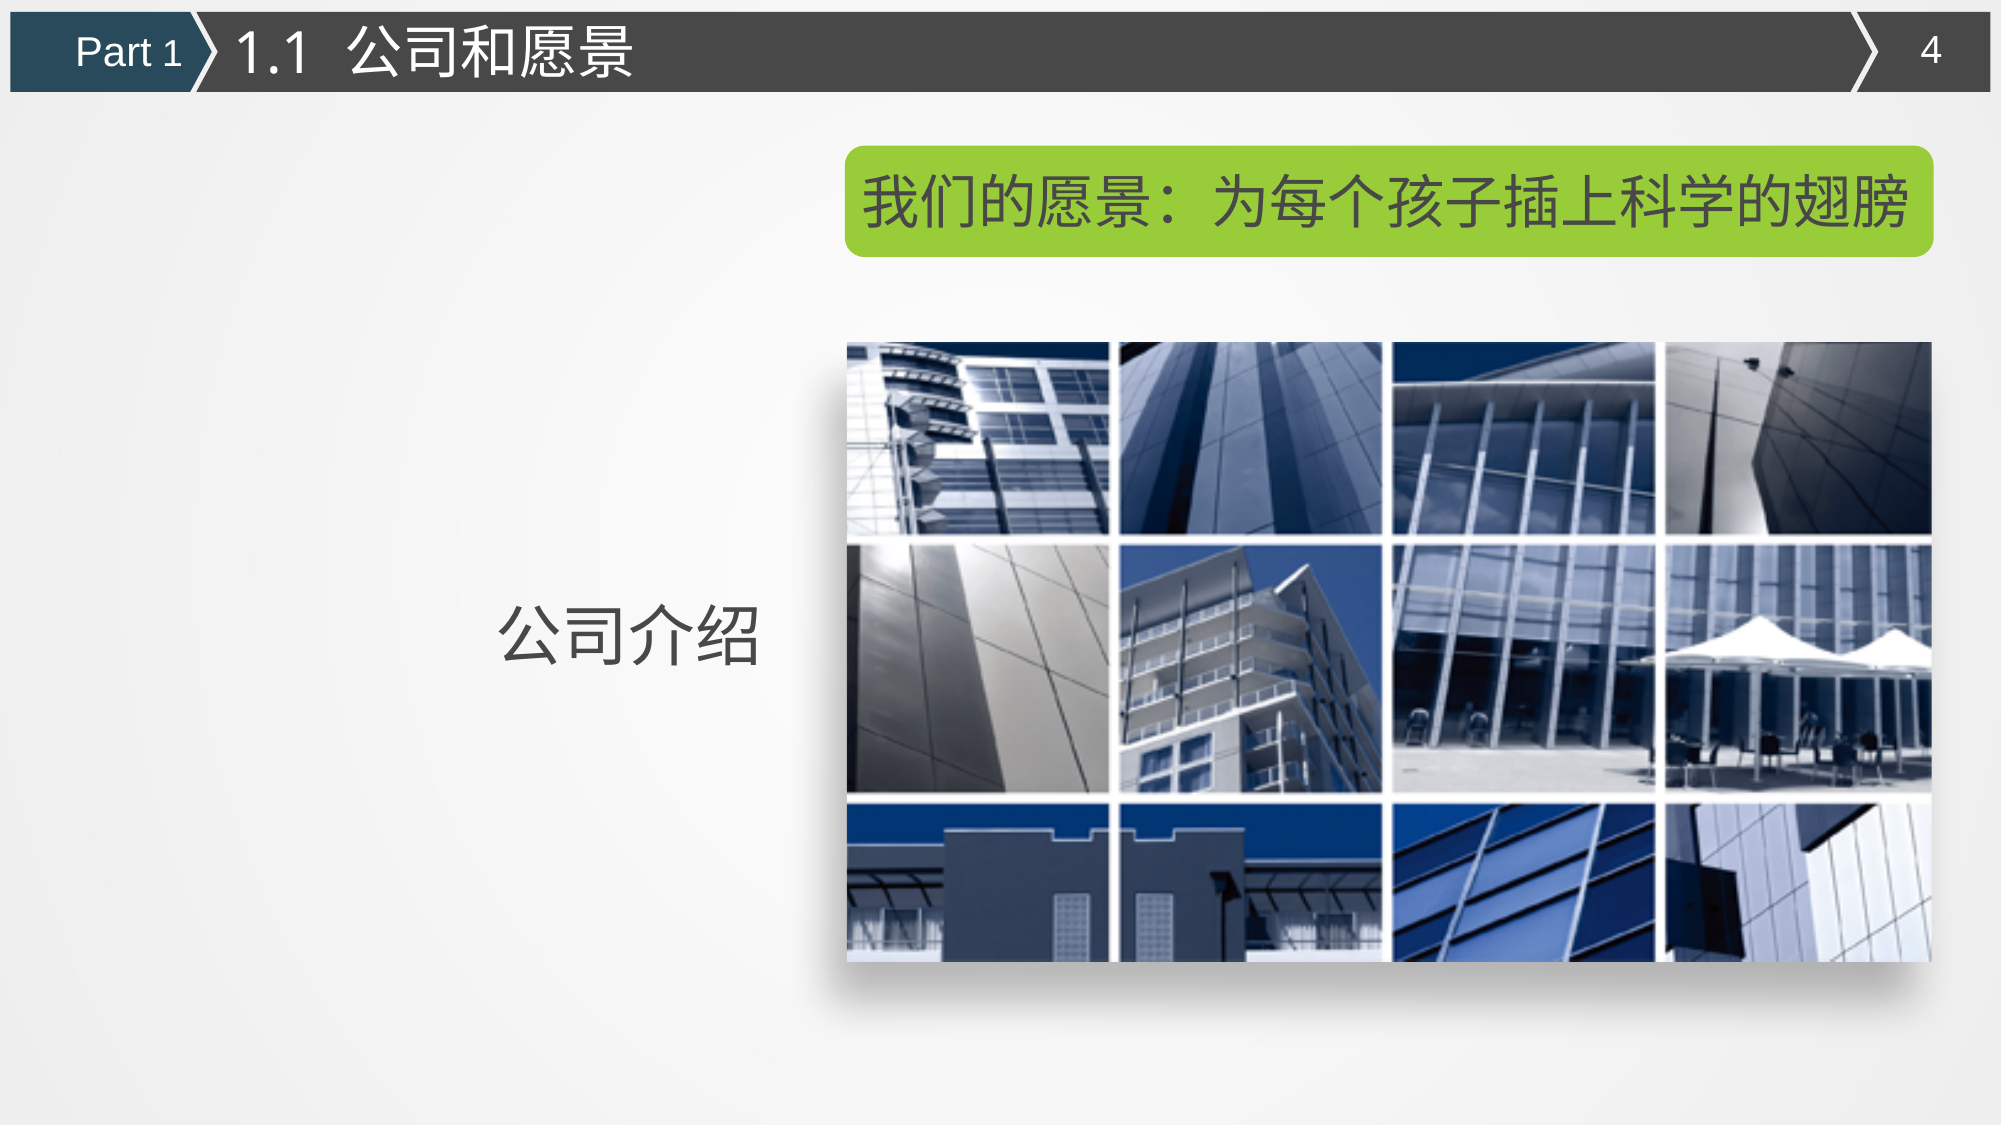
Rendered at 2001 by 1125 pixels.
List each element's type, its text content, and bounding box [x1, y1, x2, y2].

text_box 1.1 公司和愿景 [218, 7, 1046, 93]
text_box 我们的愿景：为每个孩子插上科学的翅膀 [847, 157, 1932, 243]
text_box Part 1 [22, 17, 198, 83]
text_box 公司介绍 [0, 586, 777, 741]
text_box [844, 145, 1934, 258]
picture [0, 0, 2001, 1125]
text_box [845, 341, 1934, 964]
